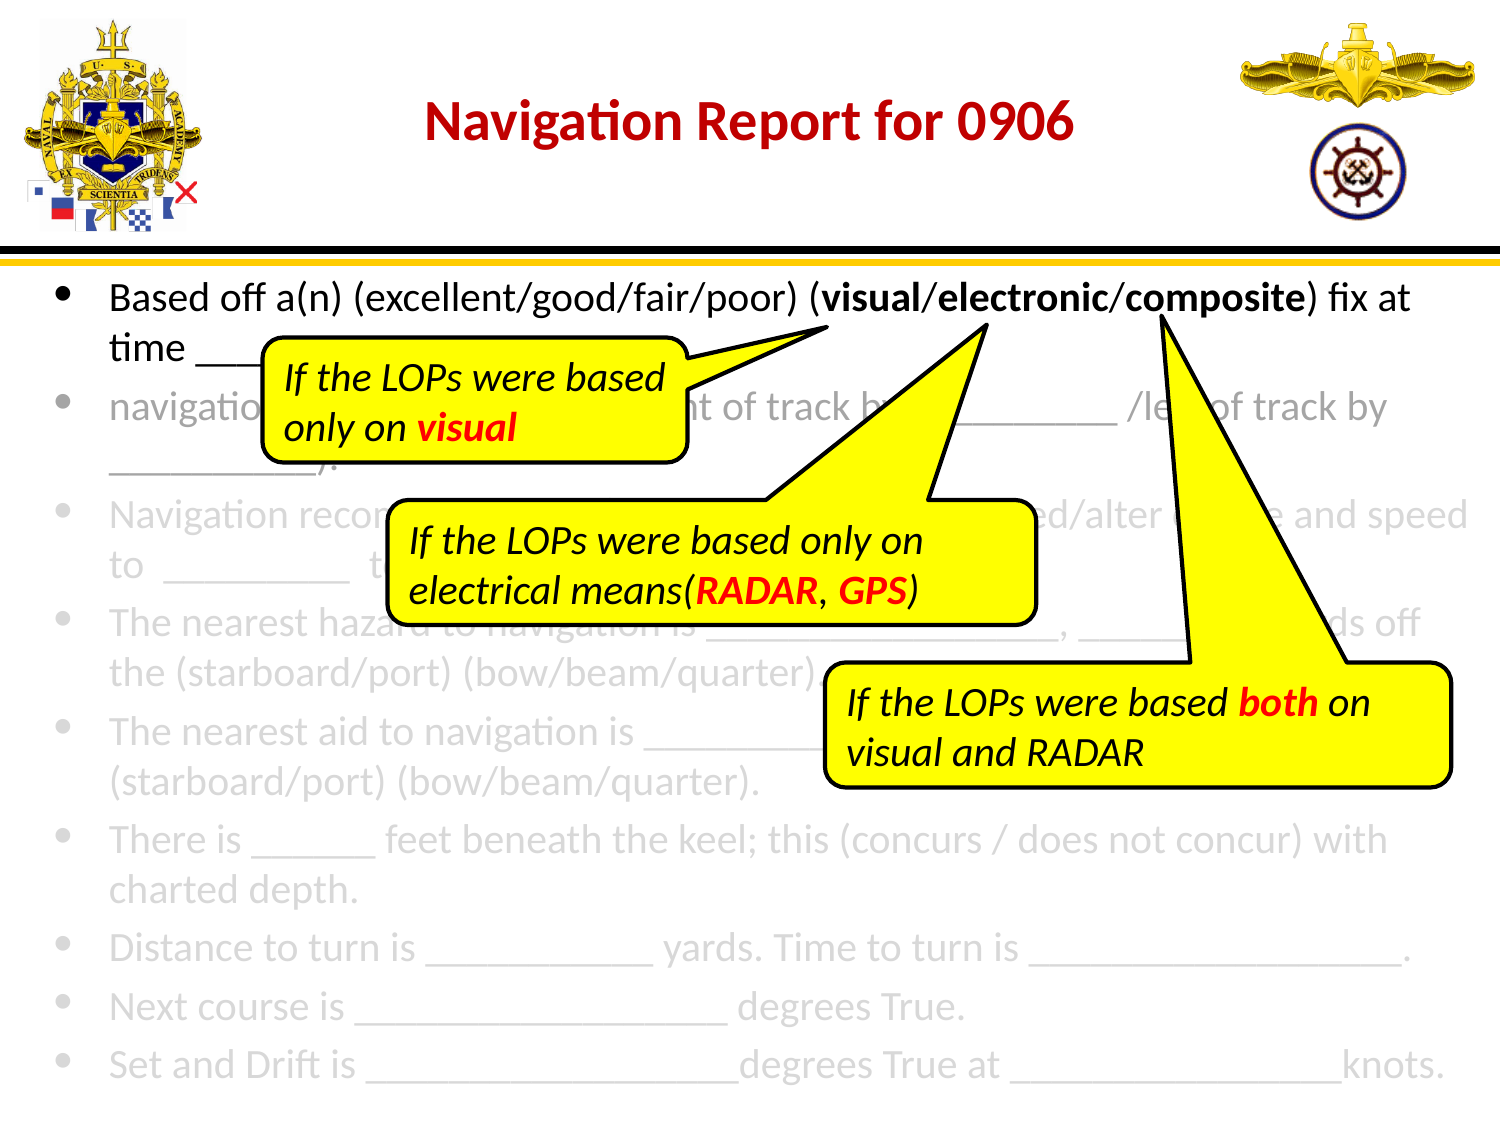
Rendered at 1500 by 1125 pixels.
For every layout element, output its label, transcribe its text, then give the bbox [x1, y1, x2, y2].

picture [1308, 161, 1408, 222]
picture [0, 0, 288, 75]
picture [0, 161, 288, 288]
picture [1240, 23, 1475, 75]
text_box If the LOPs were based both on visual and RADAR [824, 315, 1452, 788]
text_box Navigation Report for 0906 [0, 75, 1500, 161]
list Based off a(n) (excellent/good/fair/poor) (visual/electronic/composite) fix at time ______ navigation holds you (on track/right of track by __________ /left of track by __________). Navigation recommends you (maintain course and speed/alter course and speed to _________ to regain track). The nearest hazard to navigation is _________________, _________ yards off the (starboard/port) (bow/beam/quarter). The nearest aid to navigation is _________________, _________ yards off the (starboard/port) (bow/beam/quarter). There is ______ feet beneath the keel; this (concurs / does not concur) with charted depth. Distance to turn is ___________ yards. Time to turn is __________________. Next course is __________________ degrees True. Set and Drift is __________________degrees True at ________________knots. [37, 262, 1488, 1125]
text_box If the LOPs were based only on electrical means(RADAR, GPS) [387, 324, 1037, 626]
text_box If the LOPs were based only on visual [262, 326, 828, 463]
